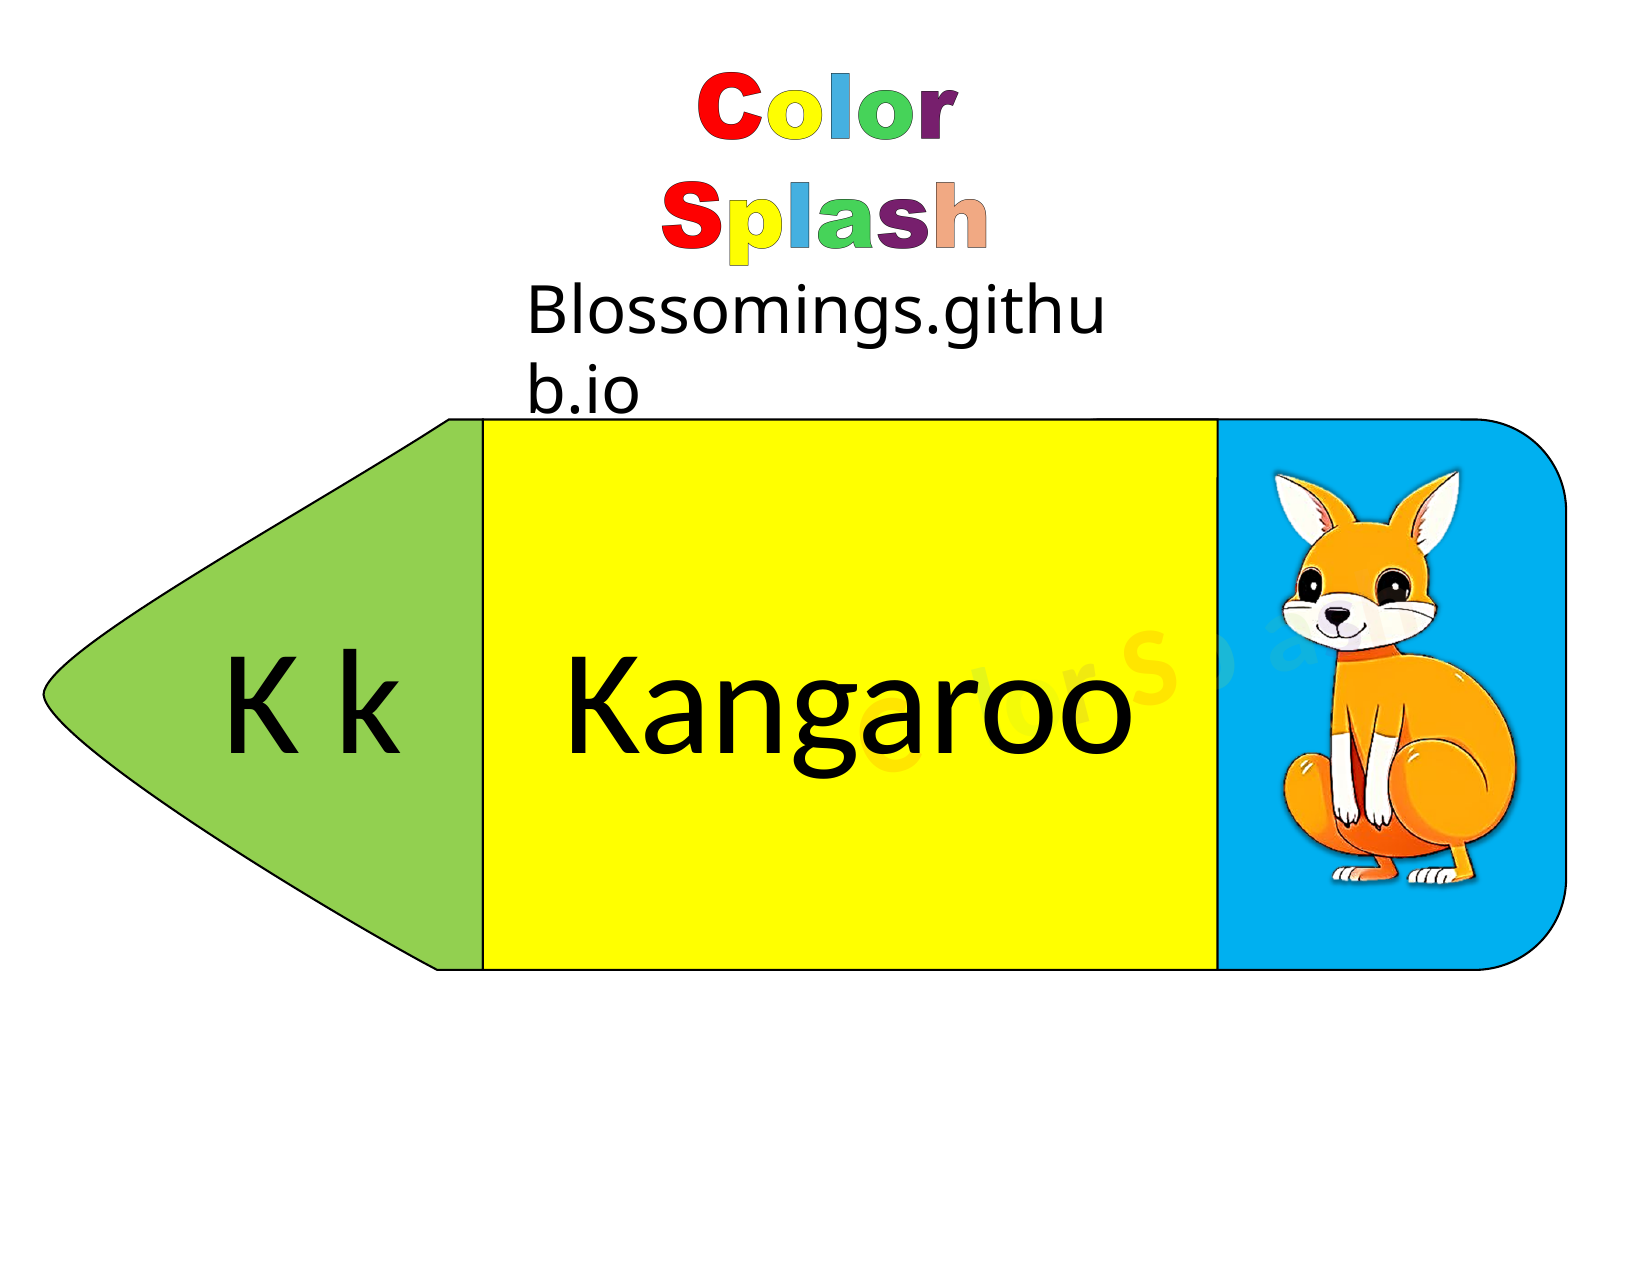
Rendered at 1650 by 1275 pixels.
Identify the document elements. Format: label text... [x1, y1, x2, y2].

picture [1118, 419, 1233, 908]
picture [635, 51, 1015, 276]
picture [1275, 472, 1517, 884]
picture [1482, 419, 1607, 908]
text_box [43, 419, 1567, 970]
text_box Blossomings.github.io [510, 259, 1139, 419]
